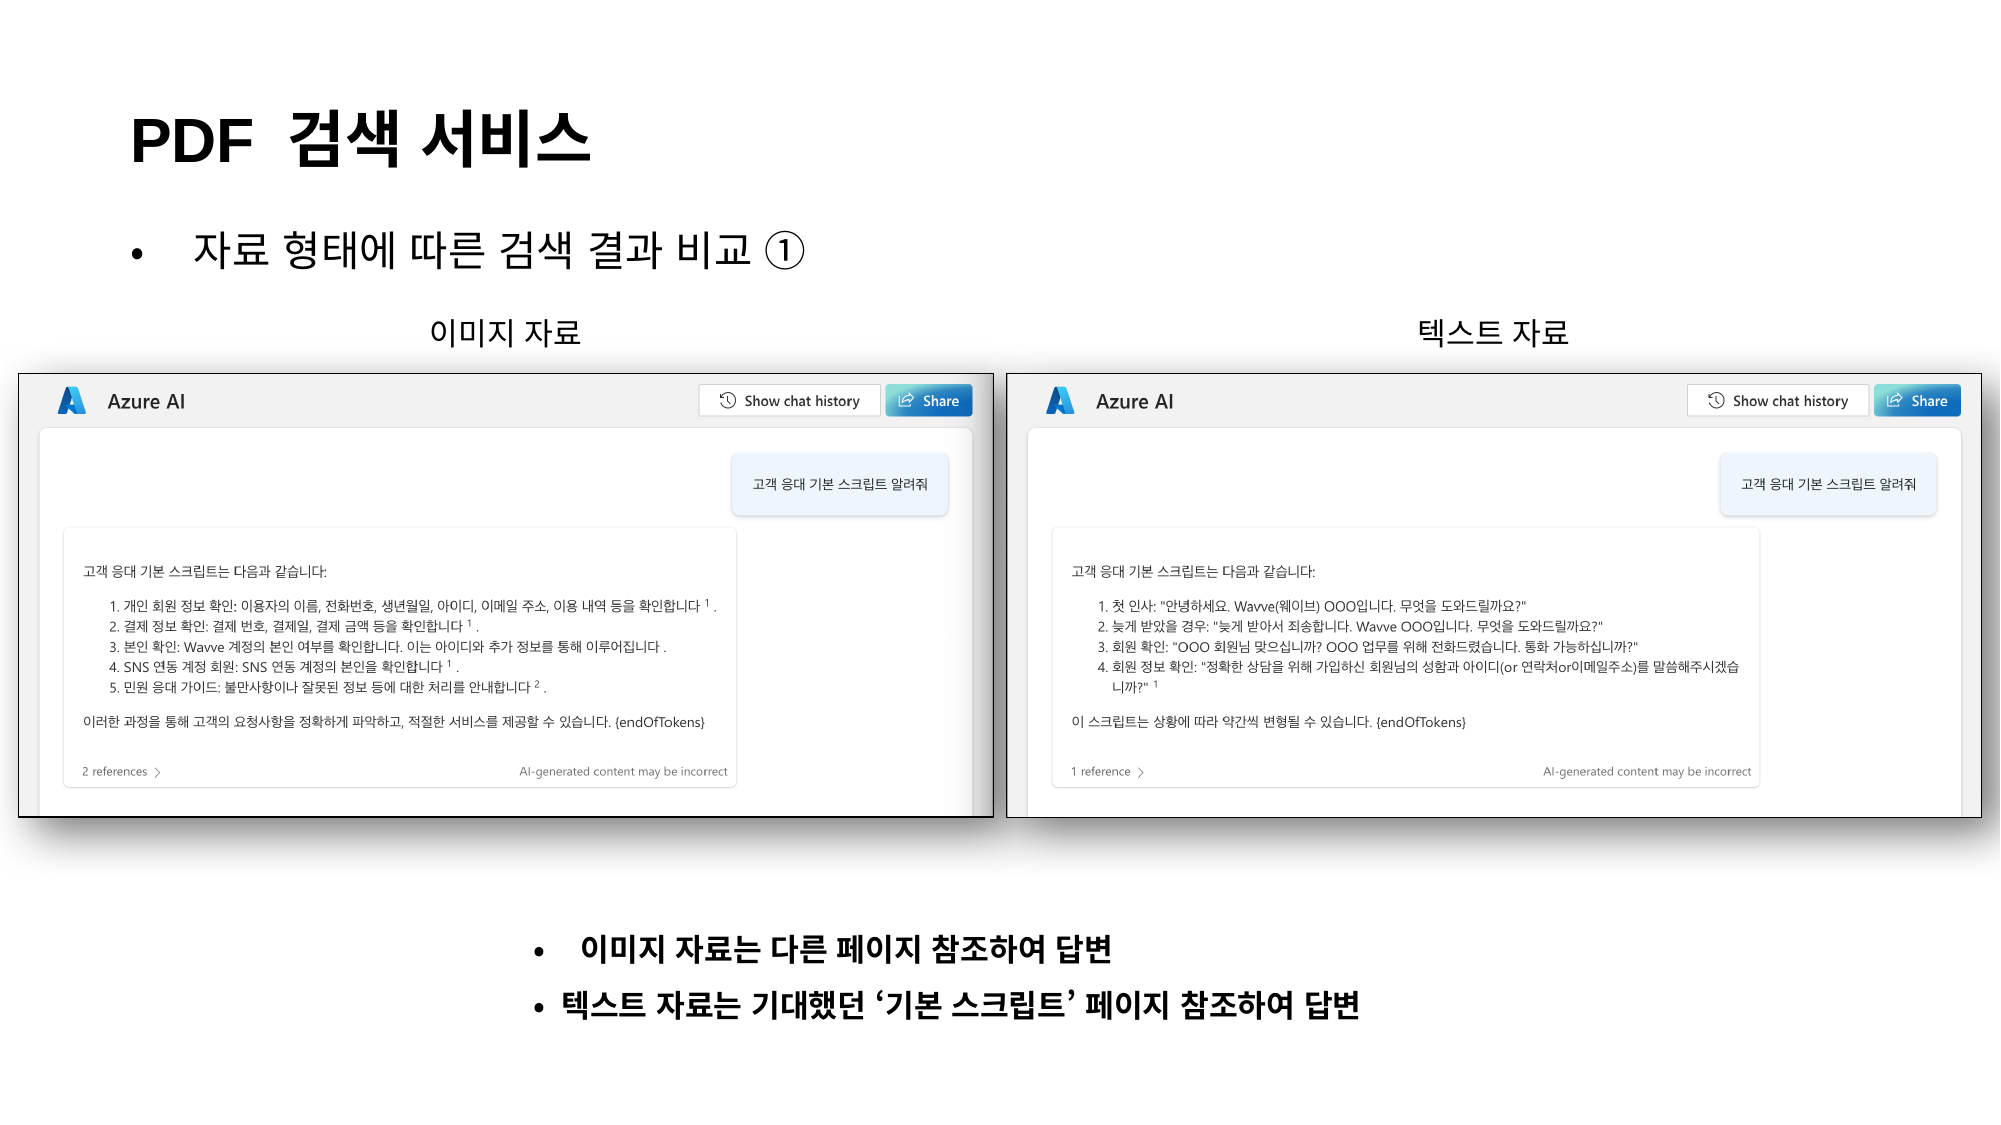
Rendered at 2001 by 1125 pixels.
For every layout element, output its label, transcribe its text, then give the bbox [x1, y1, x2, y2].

text_box 텍스트 자료 [1206, 307, 1783, 356]
text_box PDF 검색 서비스 [115, 77, 1179, 183]
text_box • 이미지 자료는 다른 페이지 참조하여 답변 • 텍스트 자료는 기대했던 ‘기본 스크립트’ 페이지 참조하여 답변 [518, 904, 1481, 1032]
text_box 이미지 자료 [236, 307, 776, 355]
picture [1007, 373, 1981, 817]
text_box • 자료 형태에 따른 검색 결과 비교 ① [115, 192, 1909, 282]
picture [18, 373, 993, 817]
